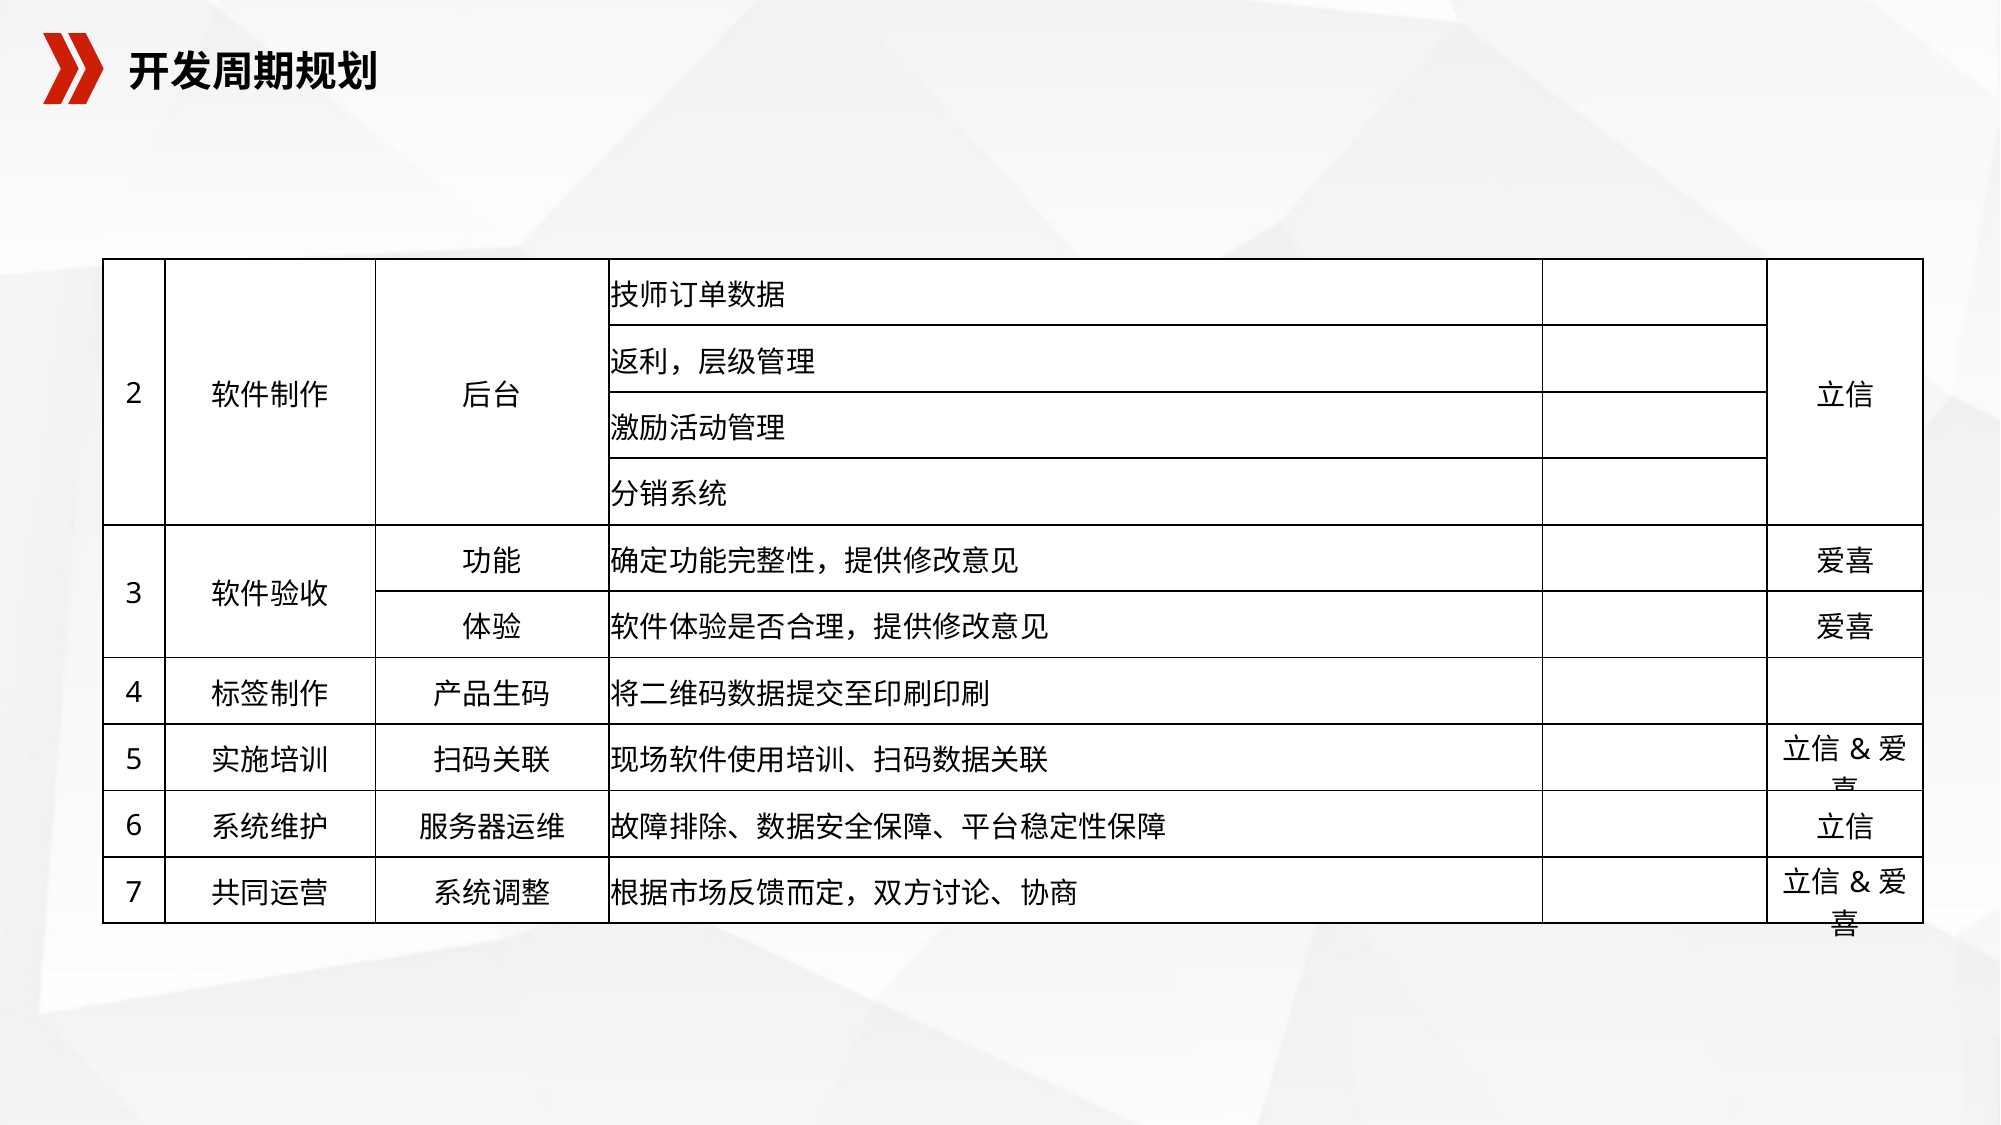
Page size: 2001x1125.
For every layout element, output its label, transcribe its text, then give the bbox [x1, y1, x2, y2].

table_cell 激励活动管理 [610, 393, 1542, 457]
table_cell 返利，层级管理 [610, 326, 1542, 391]
table_cell [1543, 592, 1766, 657]
table_cell 5 [104, 725, 164, 790]
table_cell [1543, 858, 1766, 922]
table_cell 7 [104, 858, 164, 922]
table_cell 软件验收 [166, 526, 375, 657]
table_cell [1543, 791, 1766, 856]
table_cell 系统维护 [166, 791, 375, 856]
table_cell 根据市场反馈而定，双方讨论、协商 [610, 858, 1542, 922]
table_cell 标签制作 [166, 658, 375, 723]
table_cell 4 [104, 658, 164, 723]
table_cell 立信&爱喜 [1768, 725, 1922, 790]
table_cell 共同运营 [166, 858, 375, 922]
table_header 2 [104, 260, 164, 524]
table_header 后台 [376, 260, 608, 524]
text_box 开发周期规划 [128, 44, 645, 96]
picture [0, 0, 2000, 1125]
table_cell 系统调整 [376, 858, 608, 922]
table_cell 体验 [376, 592, 608, 657]
table_cell 现场软件使用培训、扫码数据关联 [610, 725, 1542, 790]
table_header 软件制作 [166, 260, 375, 524]
table_cell 服务器运维 [376, 791, 608, 856]
table_cell 立信 [1768, 791, 1922, 856]
table_cell 扫码关联 [376, 725, 608, 790]
table_cell 3 [104, 526, 164, 657]
table_cell 确定功能完整性，提供修改意见 [610, 526, 1542, 590]
table_cell [1543, 393, 1766, 457]
table_cell 功能 [376, 526, 608, 590]
table_header [1543, 260, 1766, 324]
table_cell 6 [104, 791, 164, 856]
table_cell 实施培训 [166, 725, 375, 790]
table_cell [1543, 725, 1766, 790]
table_header 立信 [1768, 260, 1922, 524]
table_cell 产品生码 [376, 658, 608, 723]
table_cell [1768, 658, 1922, 723]
table_cell [1543, 459, 1766, 524]
table_cell [1543, 658, 1766, 723]
table_cell [1543, 526, 1766, 590]
table_cell 将二维码数据提交至印刷印刷 [610, 658, 1542, 723]
table_cell 分销系统 [610, 459, 1542, 524]
table_cell 立信&爱喜 [1768, 858, 1922, 922]
table_cell 软件体验是否合理，提供修改意见 [610, 592, 1542, 657]
table_cell 爱喜 [1768, 592, 1922, 657]
table_cell 爱喜 [1768, 526, 1922, 590]
table_cell [1543, 326, 1766, 391]
table_header 技师订单数据 [610, 260, 1542, 324]
table_cell 故障排除、数据安全保障、平台稳定性保障 [610, 791, 1542, 856]
